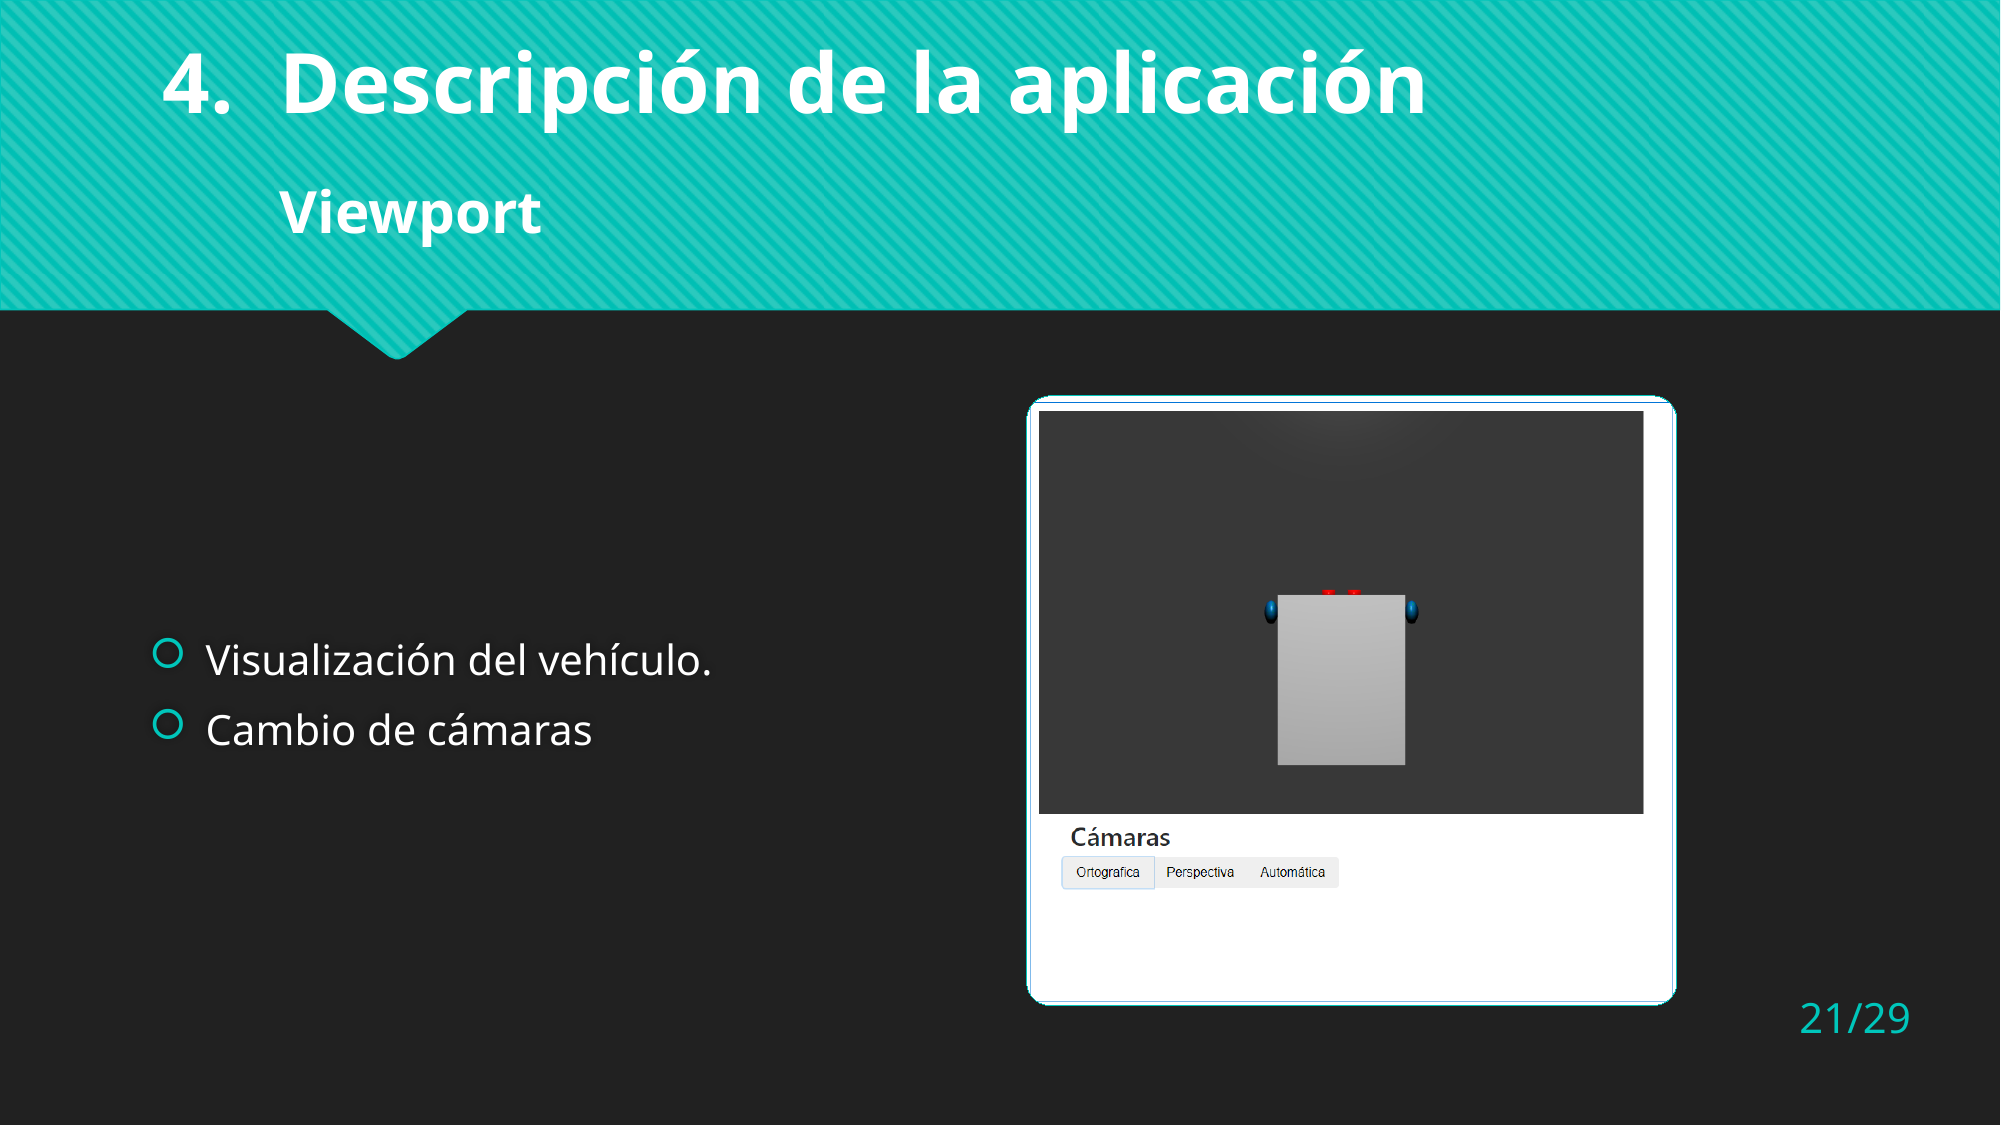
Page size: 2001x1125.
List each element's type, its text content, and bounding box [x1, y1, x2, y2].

slide_number 21/29 [1751, 970, 1926, 1051]
picture [1026, 395, 1678, 1006]
list Visualización del vehículo. Cambio de cámaras [134, 395, 944, 992]
text_box 4. Descripción de la aplicación Viewport [148, 22, 1528, 253]
